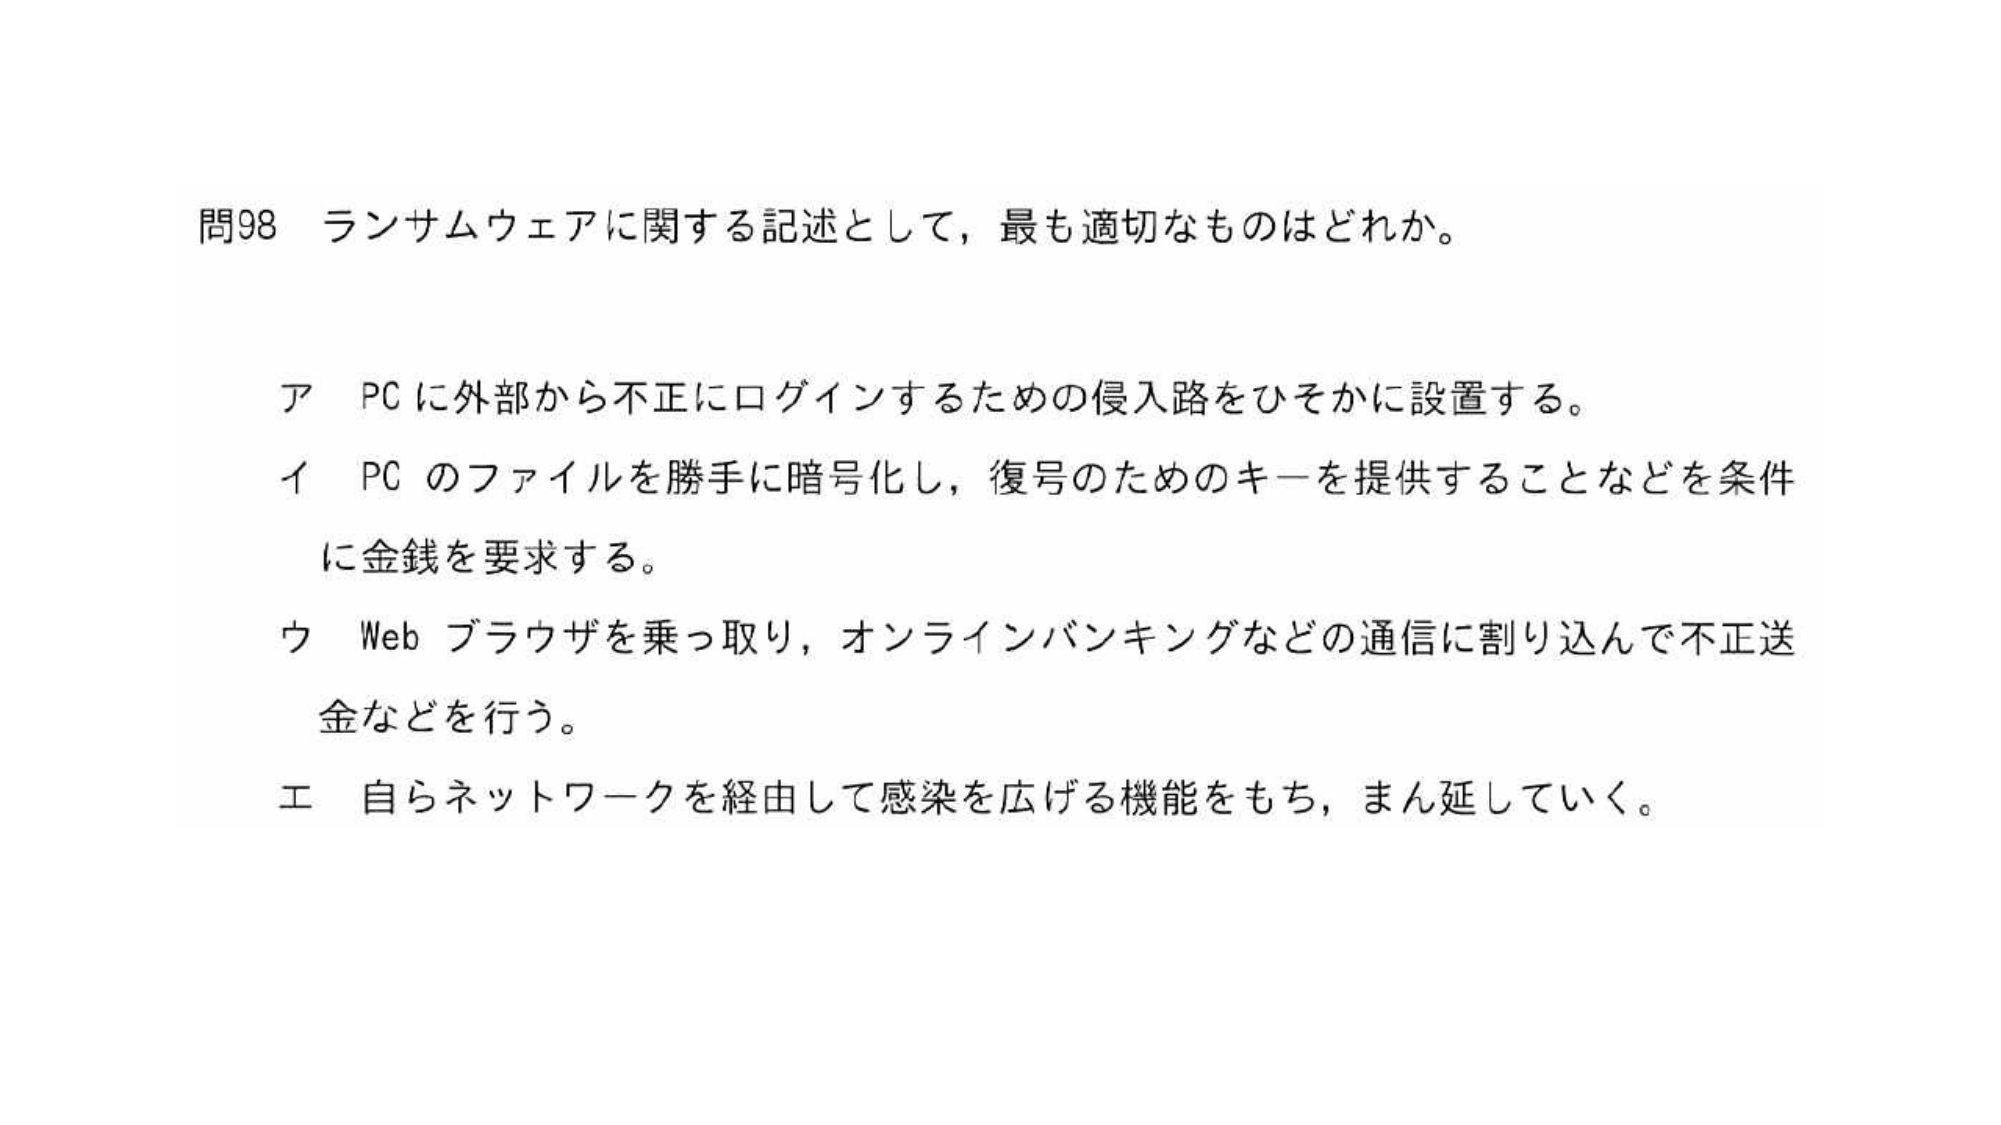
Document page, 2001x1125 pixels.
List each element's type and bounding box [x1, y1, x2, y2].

picture [174, 185, 1826, 830]
